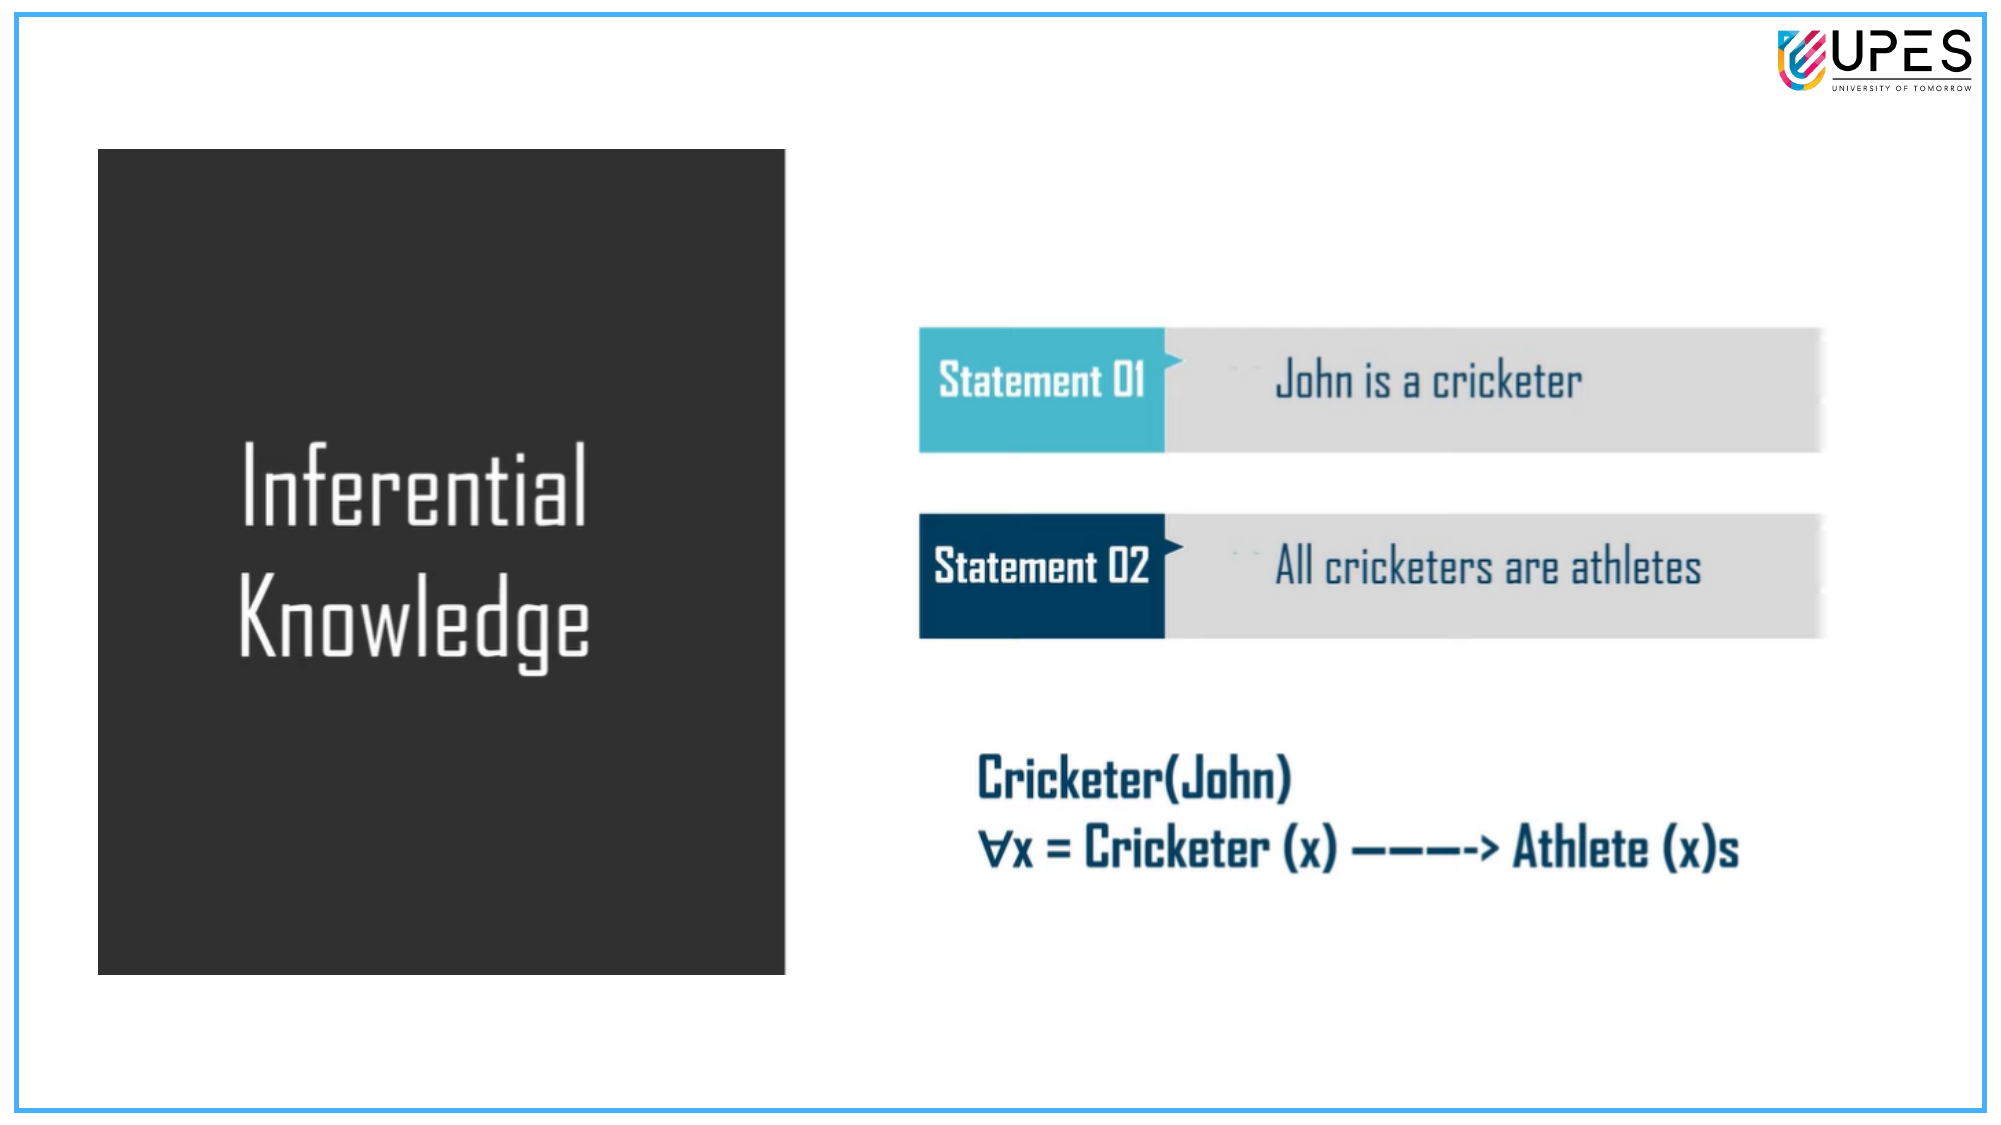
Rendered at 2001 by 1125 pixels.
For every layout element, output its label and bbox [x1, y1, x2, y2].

picture [97, 149, 1946, 975]
picture [1758, 20, 1978, 110]
